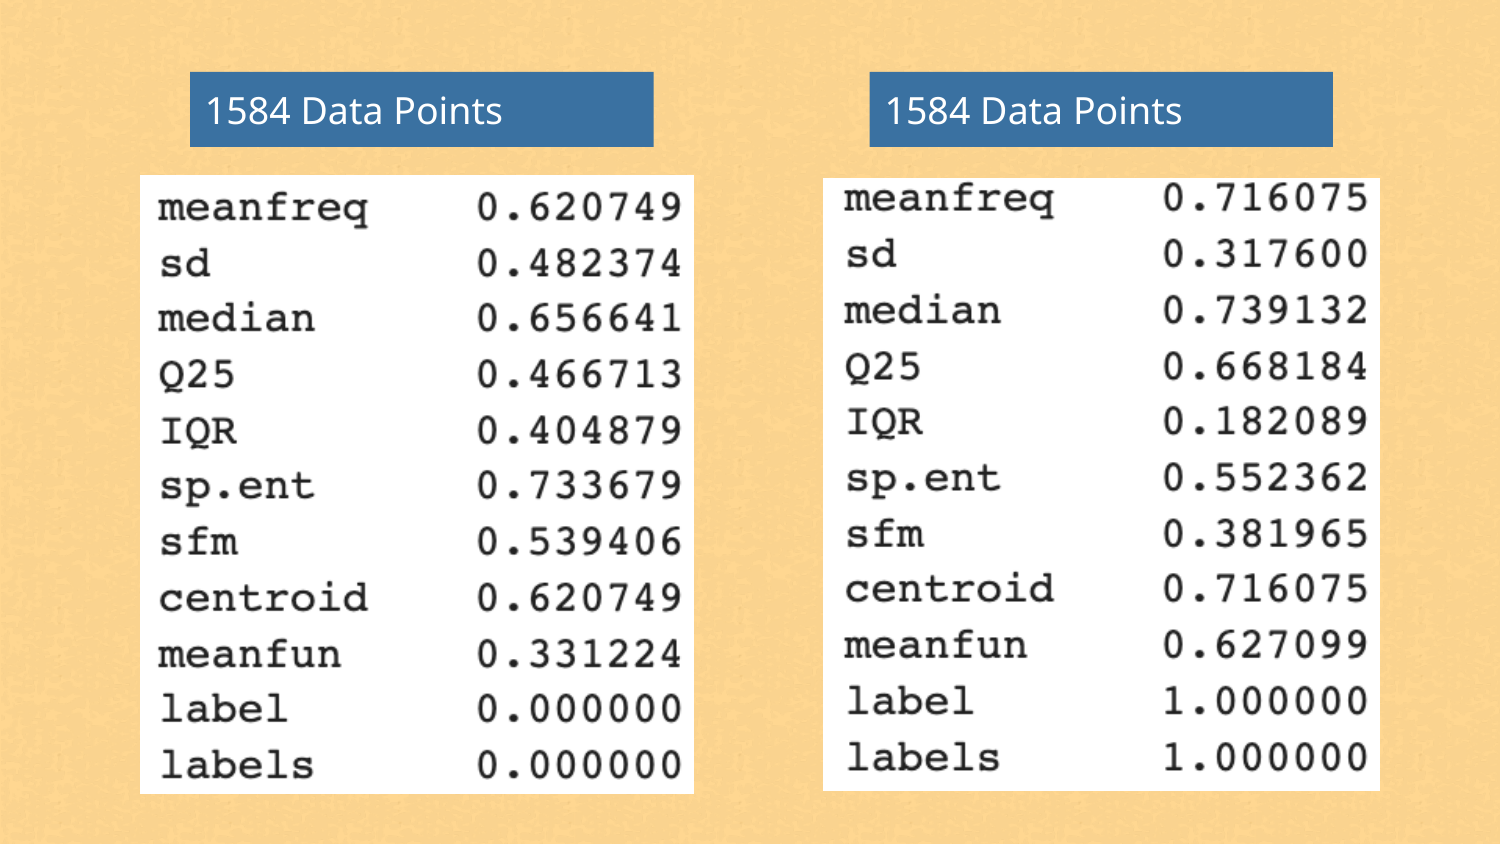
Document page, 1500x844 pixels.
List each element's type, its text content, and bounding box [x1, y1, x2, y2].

picture [140, 174, 694, 795]
text_box 1584 Data Points [869, 71, 1333, 147]
picture [822, 178, 1380, 792]
text_box 1584 Data Points [190, 71, 654, 147]
